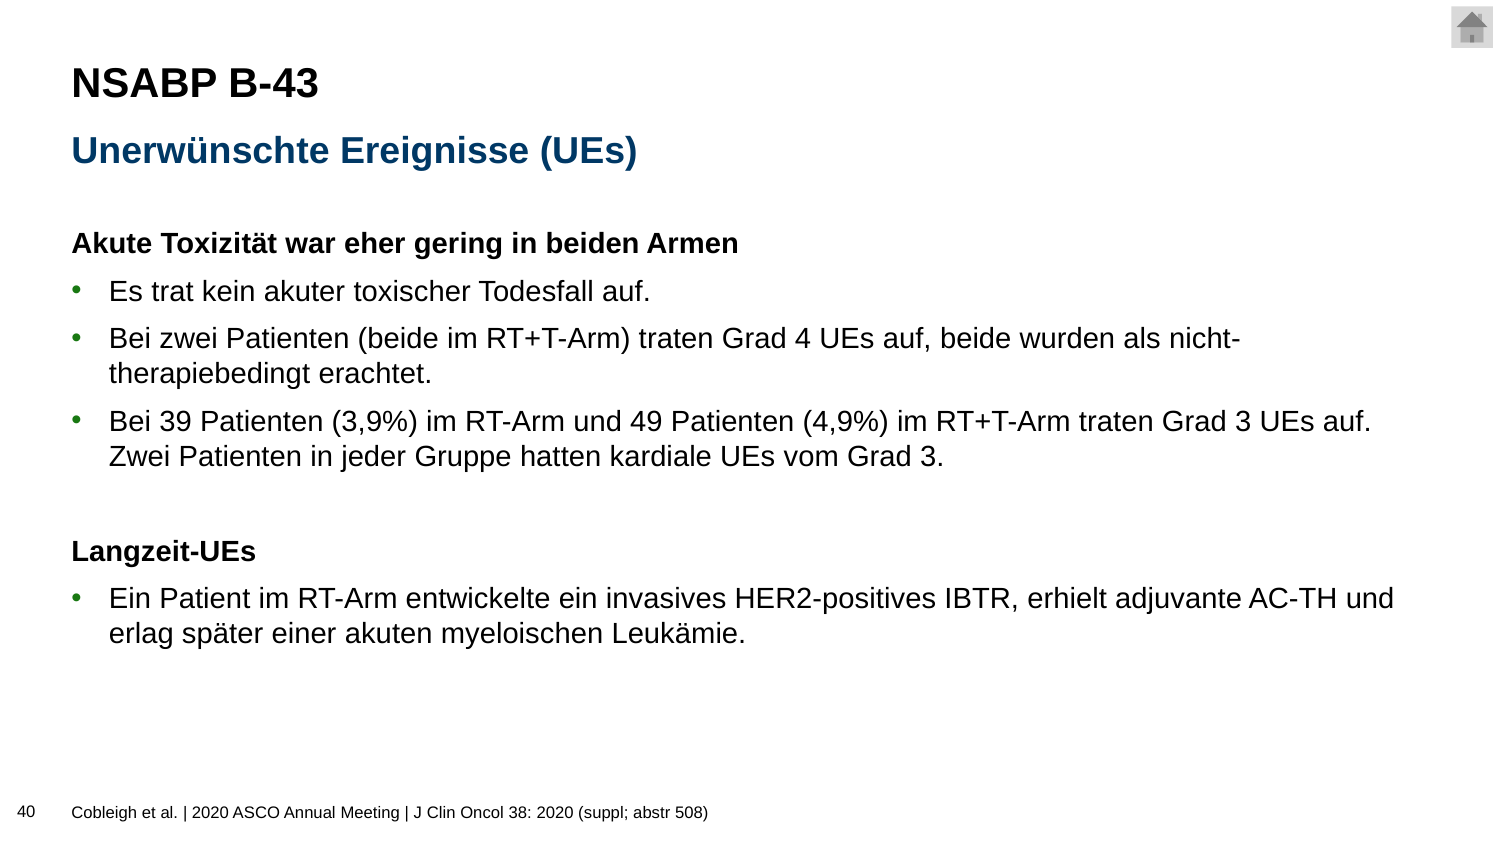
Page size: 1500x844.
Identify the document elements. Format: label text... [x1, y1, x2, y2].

subtitle Unerwünschte Ereignisse (UEs) [71, 119, 1429, 178]
footer Cobleigh et al. | 2020 ASCO Annual Meeting | J Clin Oncol 38: 2020 (suppl; abstr 508) [71, 794, 1430, 832]
list Akute Toxizität war eher gering in beiden Armen Es trat kein akuter toxischer Todesfall auf. Bei zwei Patienten (beide im RT+T-Arm) traten Grad 4 UEs auf, beide wurden als nicht-therapiebedingt erachtet. Bei 39 Patienten (3,9%) im RT-Arm und 49 Patienten (4,9%) im RT+T-Arm traten Grad 3 UEs auf. Zwei Patienten in jeder Gruppe hatten kardiale UEs vom Grad 3. Langzeit-UEs Ein Patient im RT-Arm entwickelte ein invasives HER2-positives IBTR, erhielt adjuvante AC-TH und erlag später einer akuten myeloischen Leukämie. [71, 217, 1429, 724]
title NSABP B-43 [71, 44, 1430, 123]
slide_number 40 [2, 790, 68, 829]
